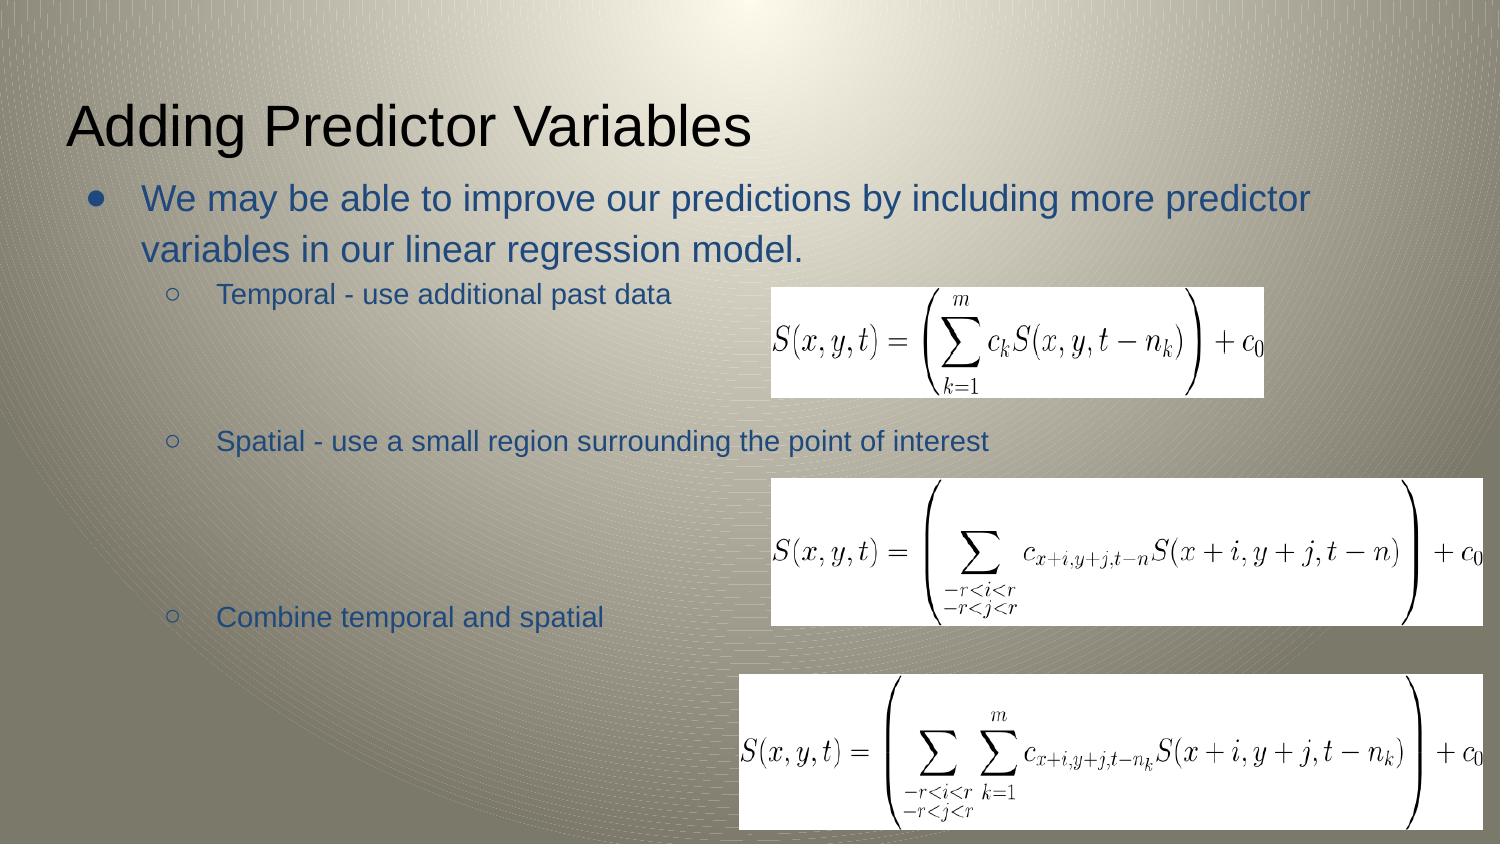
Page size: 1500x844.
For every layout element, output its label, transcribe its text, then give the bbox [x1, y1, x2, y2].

picture [739, 674, 1483, 830]
title Adding Predictor Variables [51, 72, 1449, 151]
picture [771, 478, 1484, 626]
list We may be able to improve our predictions by including more predictor variables in our linear regression model. Temporal - use additional past data Spatial - use a small region surrounding the point of interest Combine temporal and spatial [51, 151, 1449, 844]
picture [771, 287, 1264, 398]
